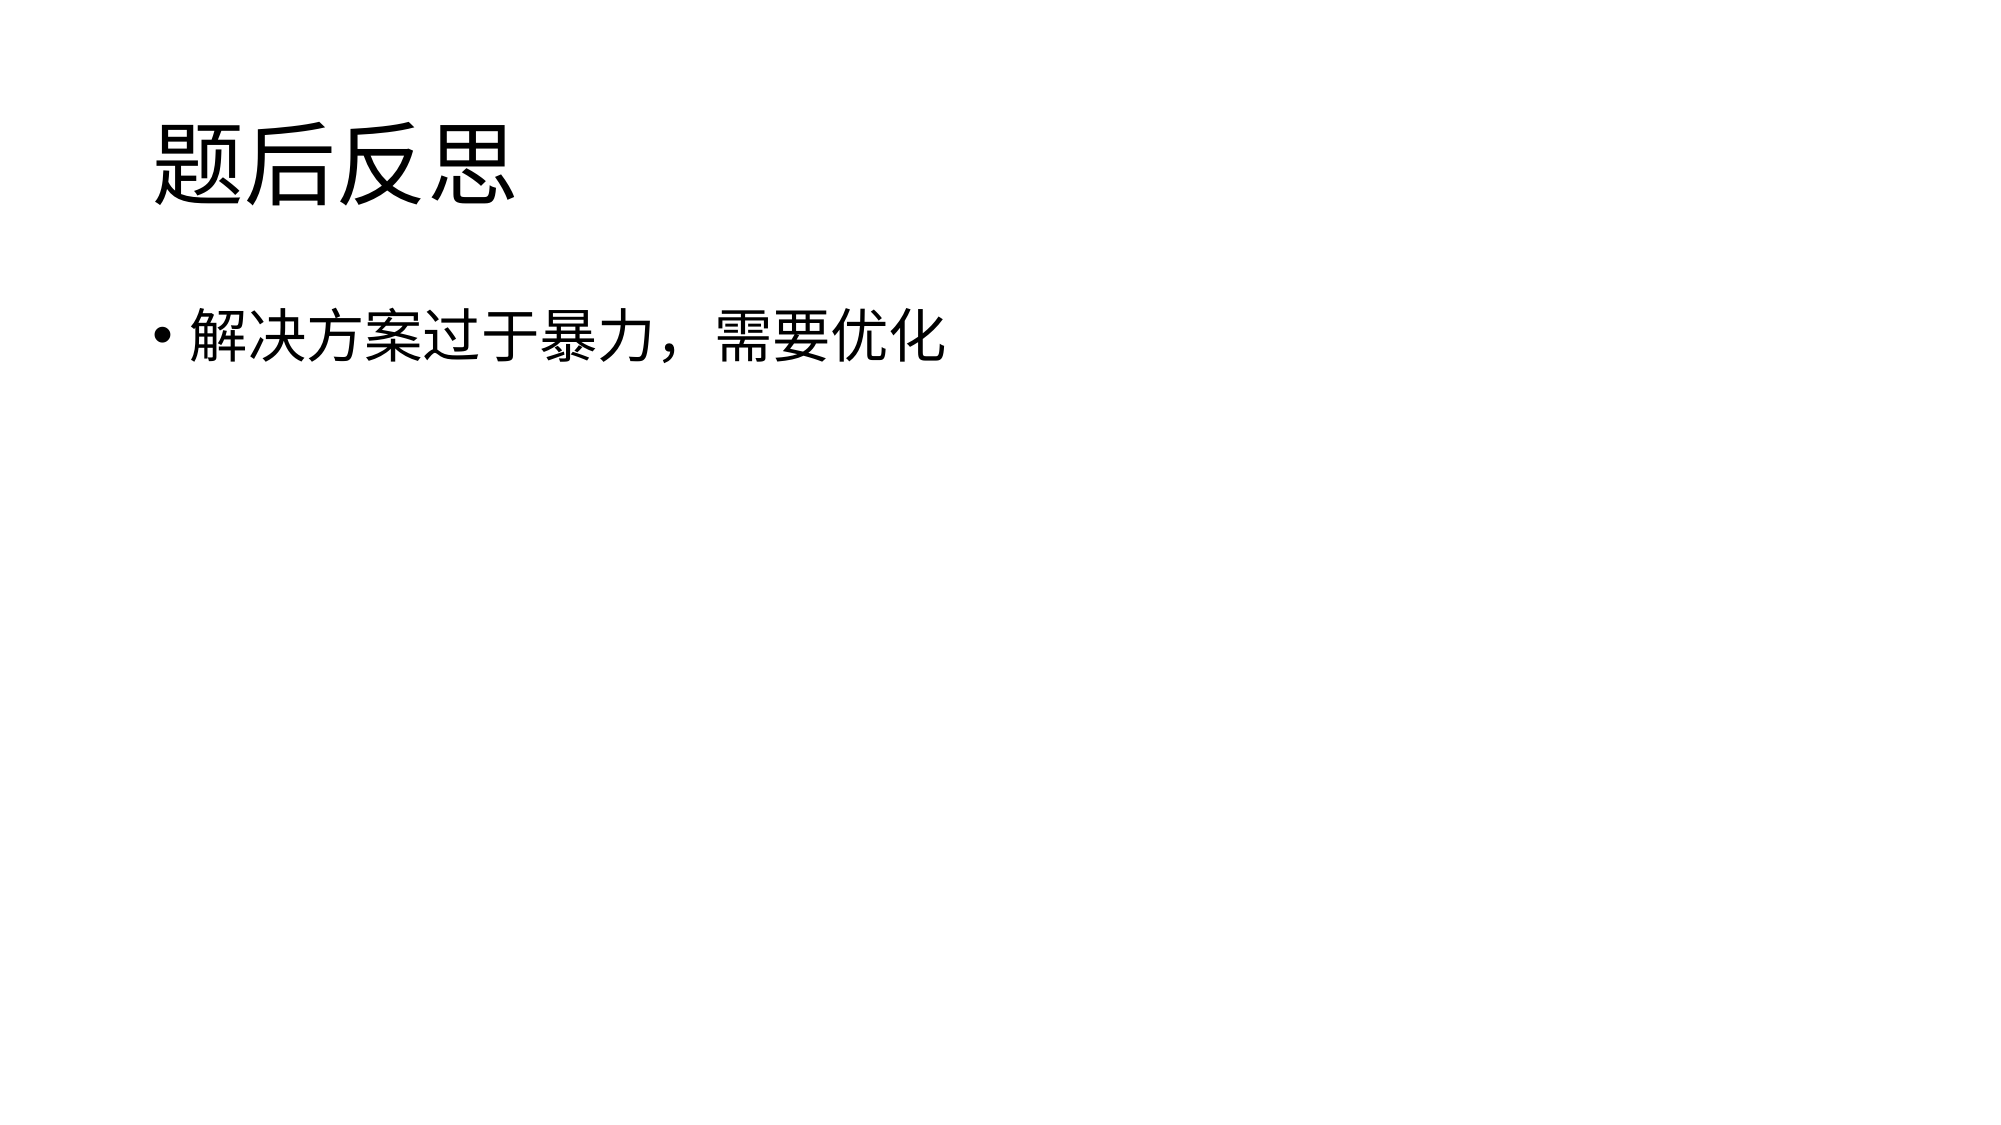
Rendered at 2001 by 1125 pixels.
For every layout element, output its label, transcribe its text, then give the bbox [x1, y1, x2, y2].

list 解决方案过于暴力，需要优化 [137, 299, 1863, 1014]
title 题后反思 [137, 59, 1863, 278]
